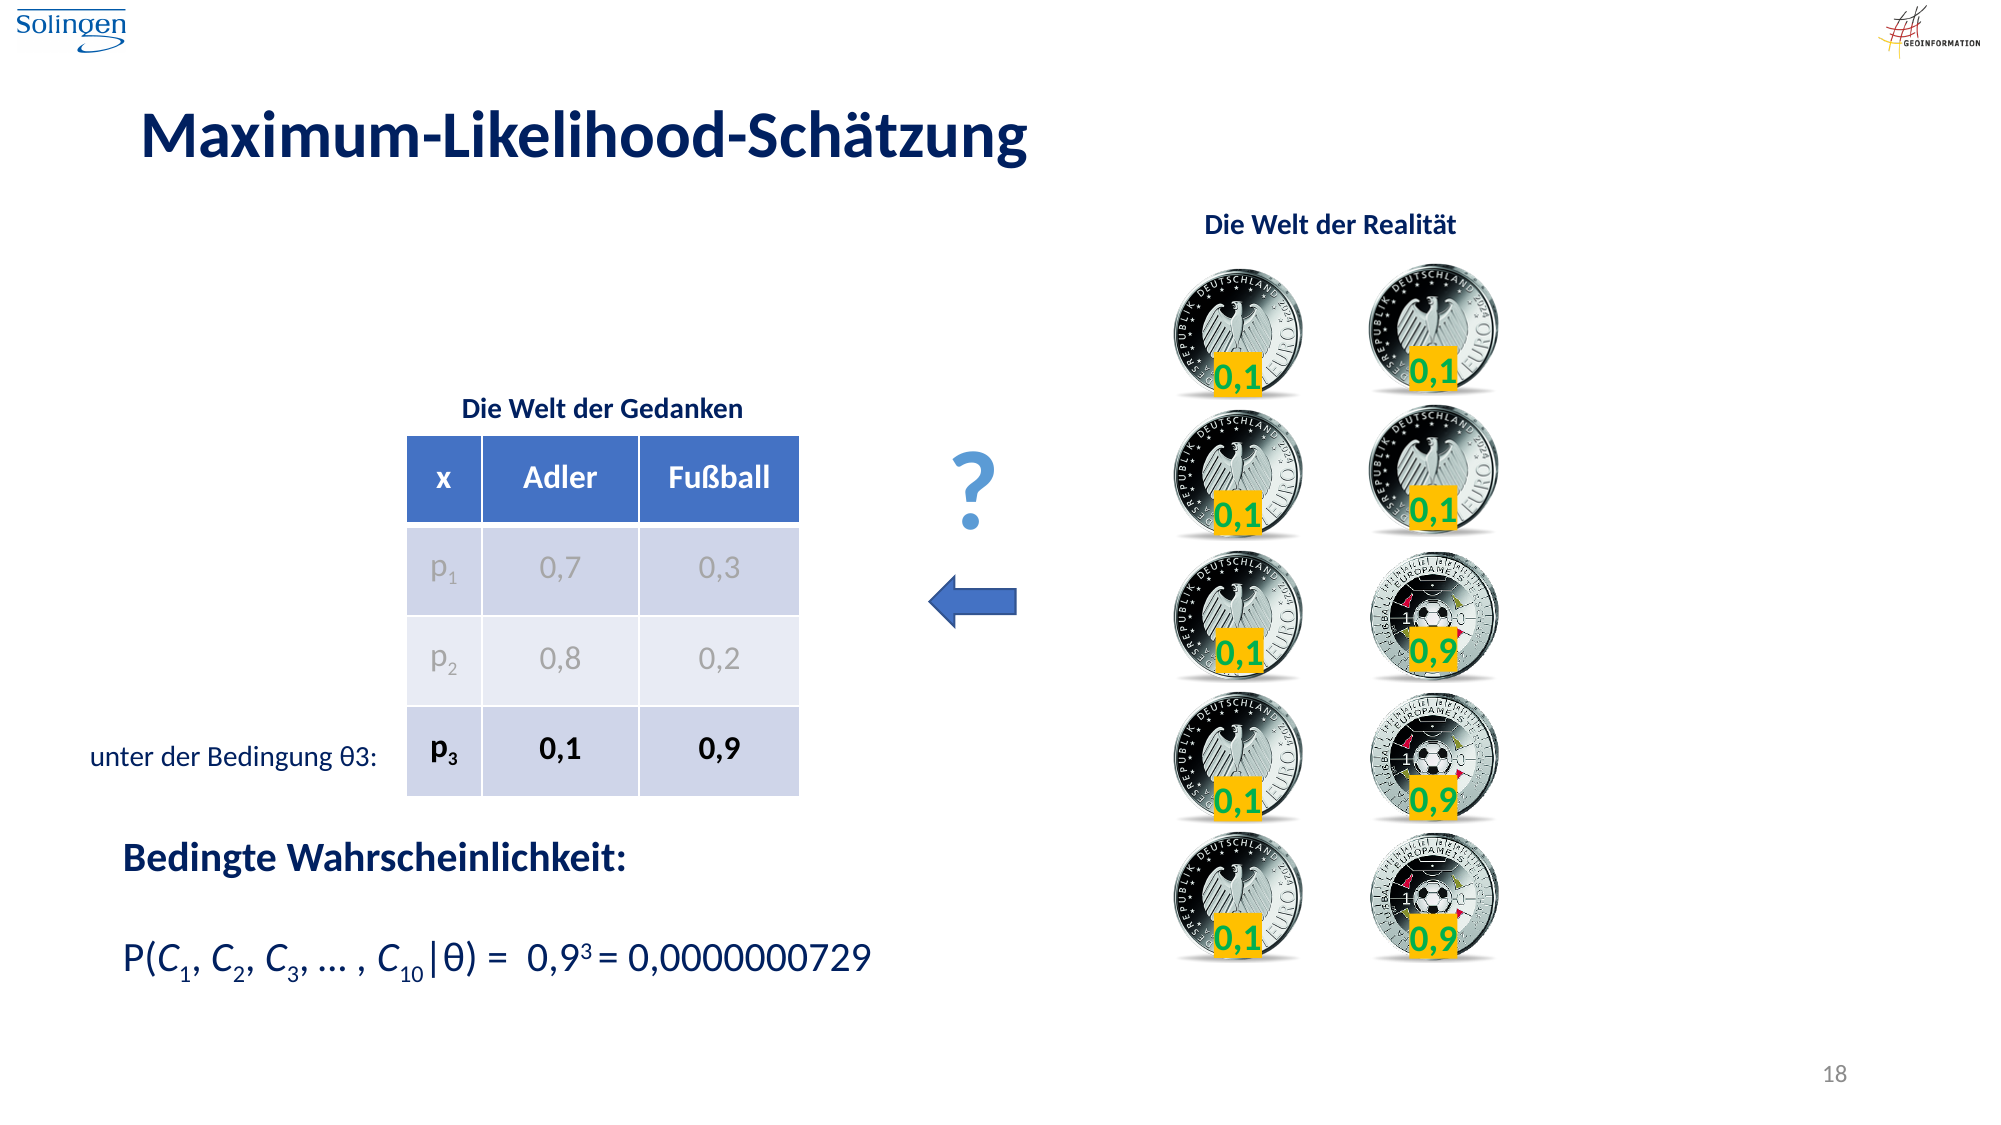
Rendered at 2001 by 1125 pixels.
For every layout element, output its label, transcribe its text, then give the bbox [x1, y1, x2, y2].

text_box Maximum-Likelihood-Schätzung [125, 83, 1356, 178]
text_box unter der Bedingung θ3: [75, 730, 399, 781]
text_box [927, 574, 1017, 630]
table_cell p1 [407, 528, 481, 615]
table_header Adler [483, 436, 638, 522]
text_box Die Welt der Realität [1189, 198, 1473, 249]
table_cell 0,2 [640, 617, 799, 705]
picture [17, 9, 126, 53]
table_cell p3 [407, 707, 481, 796]
table_cell 0,9 [640, 707, 799, 796]
slide_number 18 [1773, 1042, 1863, 1103]
picture [1878, 5, 1980, 59]
text_box ? [932, 409, 1016, 560]
picture [1368, 404, 1499, 537]
table_cell p2 [407, 617, 481, 705]
table_cell 0,3 [640, 528, 799, 615]
picture [1368, 263, 1499, 396]
table_cell 0,7 [483, 528, 638, 615]
text_box Die Welt der Gedanken [447, 382, 759, 432]
table_cell 0,1 [483, 707, 638, 796]
table_header x [407, 436, 481, 522]
table_header Fußball [640, 436, 799, 522]
table_cell 0,8 [483, 617, 638, 705]
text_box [1173, 268, 1499, 963]
